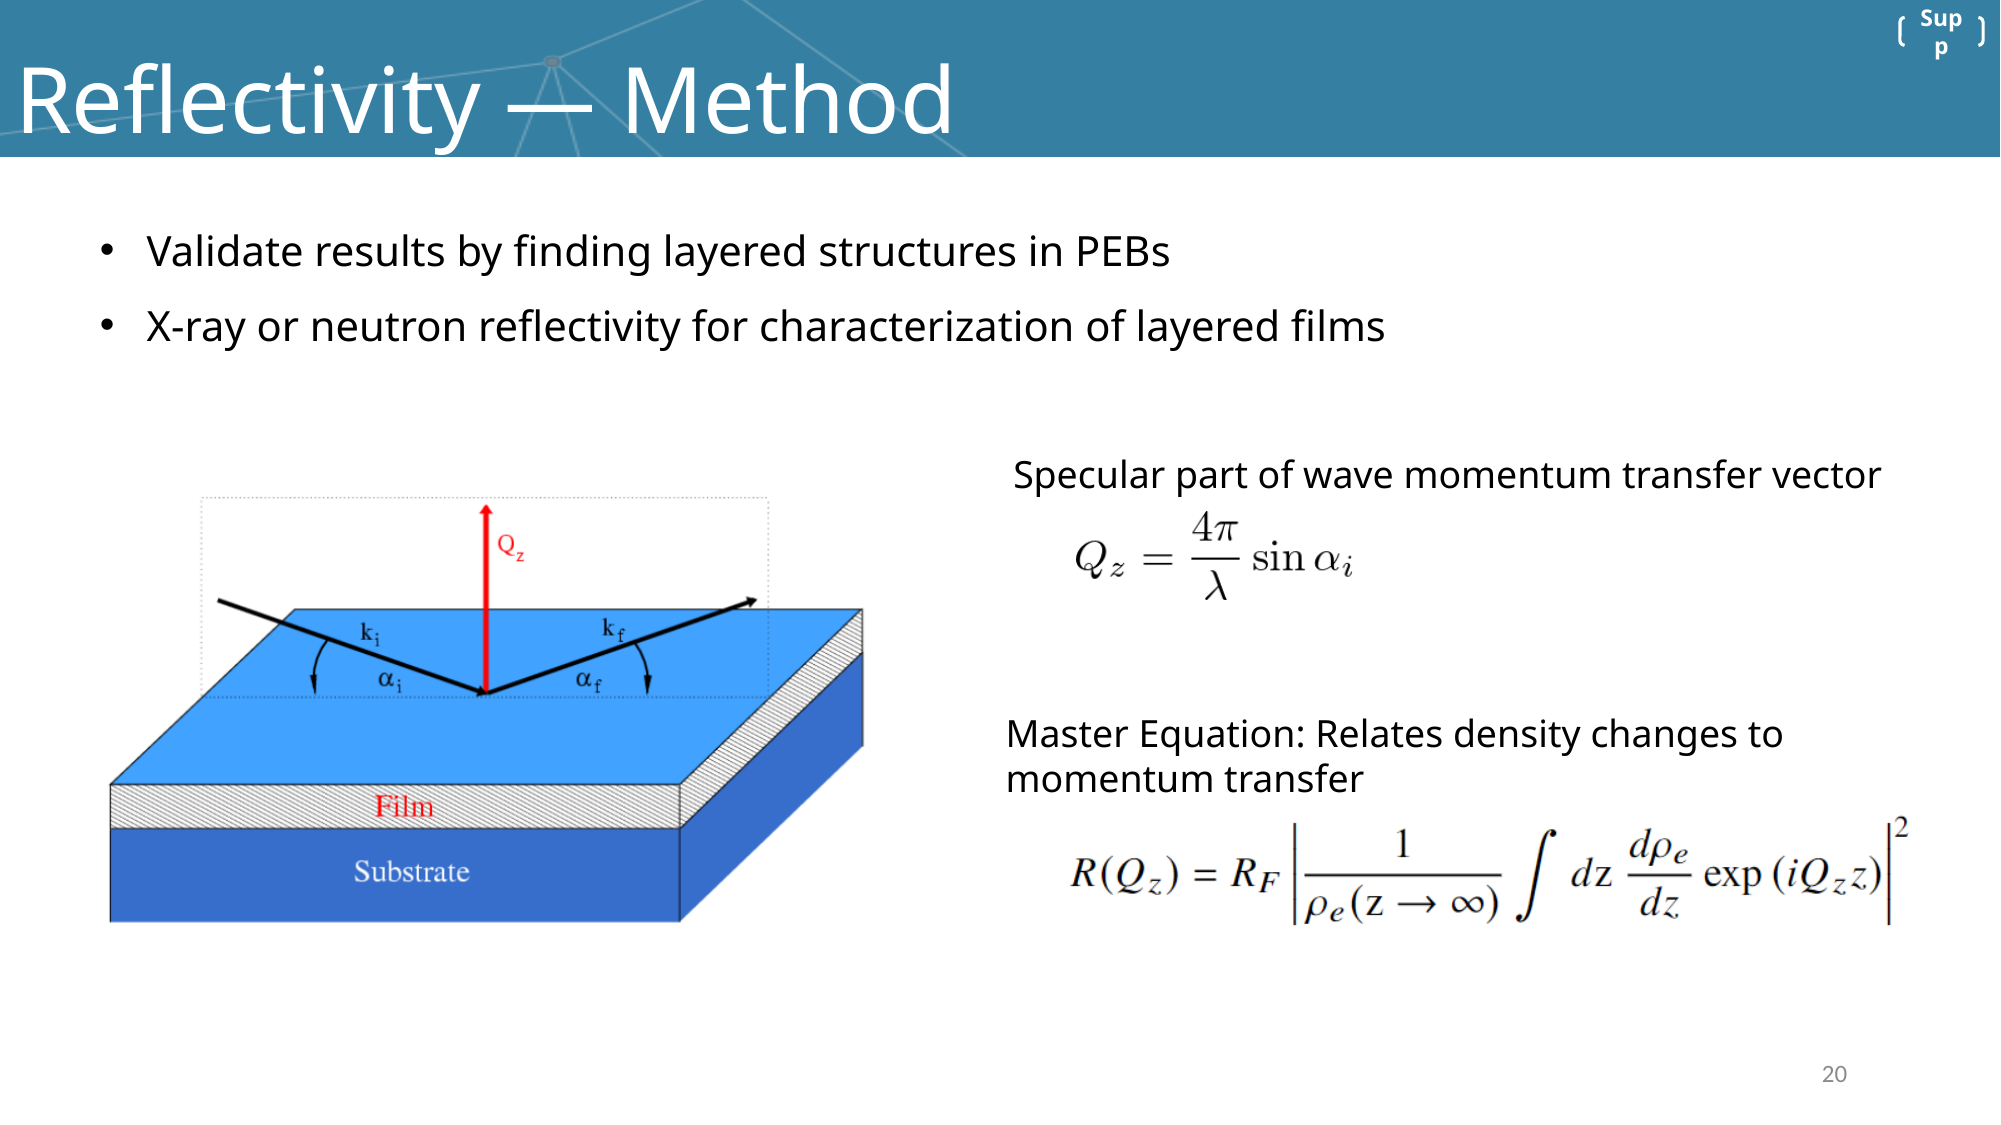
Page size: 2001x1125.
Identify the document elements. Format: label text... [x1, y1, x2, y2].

picture [98, 473, 877, 934]
text_box Validate results by finding layered structures in PEBs X-ray or neutron reflectivity for characterization of layered films [85, 217, 1402, 357]
slide_number 20 [1412, 1042, 1863, 1103]
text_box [984, 443, 1913, 600]
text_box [990, 702, 1913, 958]
title Reflectivity — Method [0, 22, 1725, 154]
